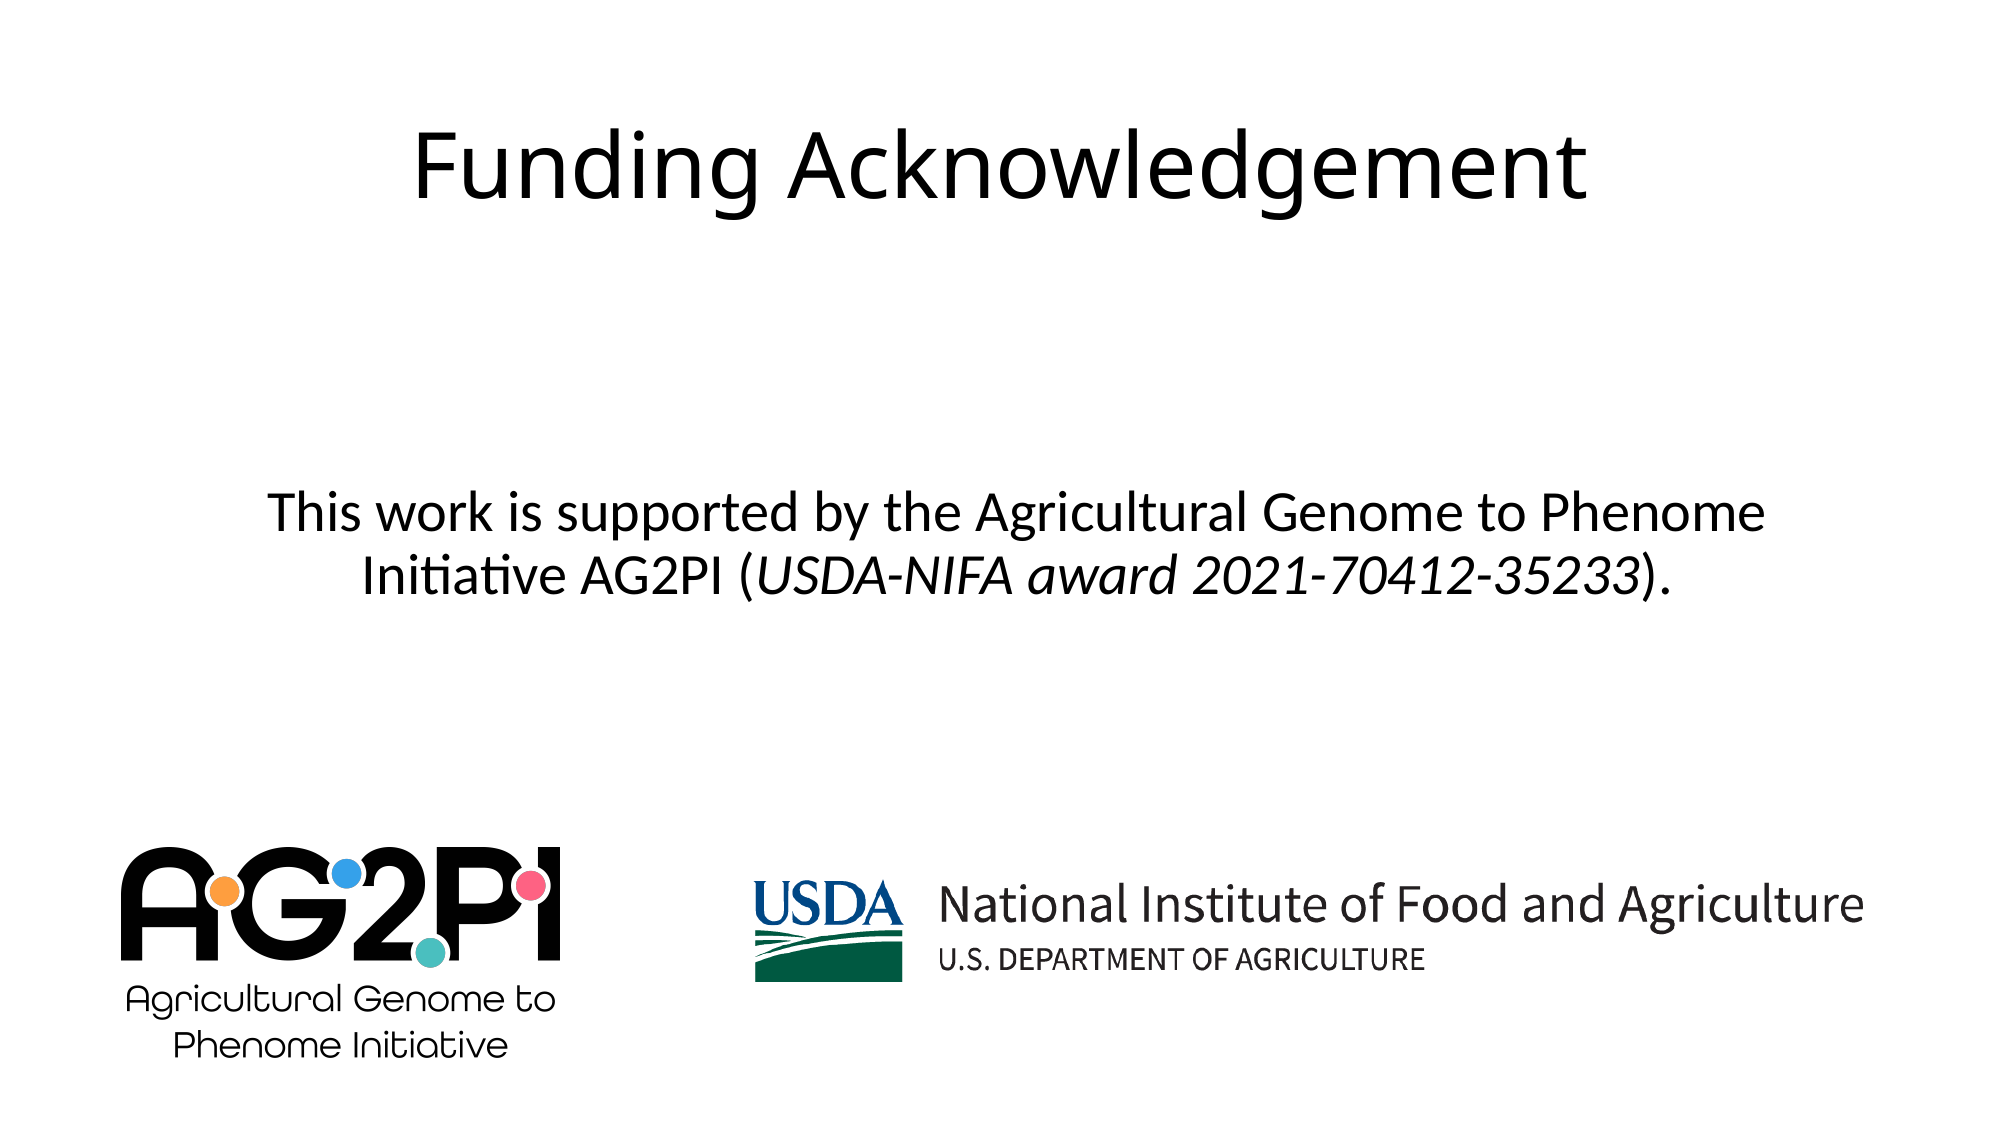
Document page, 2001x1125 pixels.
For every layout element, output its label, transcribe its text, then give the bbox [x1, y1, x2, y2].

list This work is supported by the Agricultural Genome to Phenome Initiative AG2PI (USDA-NIFA award 2021-70412-35233). [154, 473, 1880, 683]
picture [121, 847, 560, 1066]
picture [753, 879, 1863, 983]
title Funding Acknowledgement [137, 59, 1863, 278]
